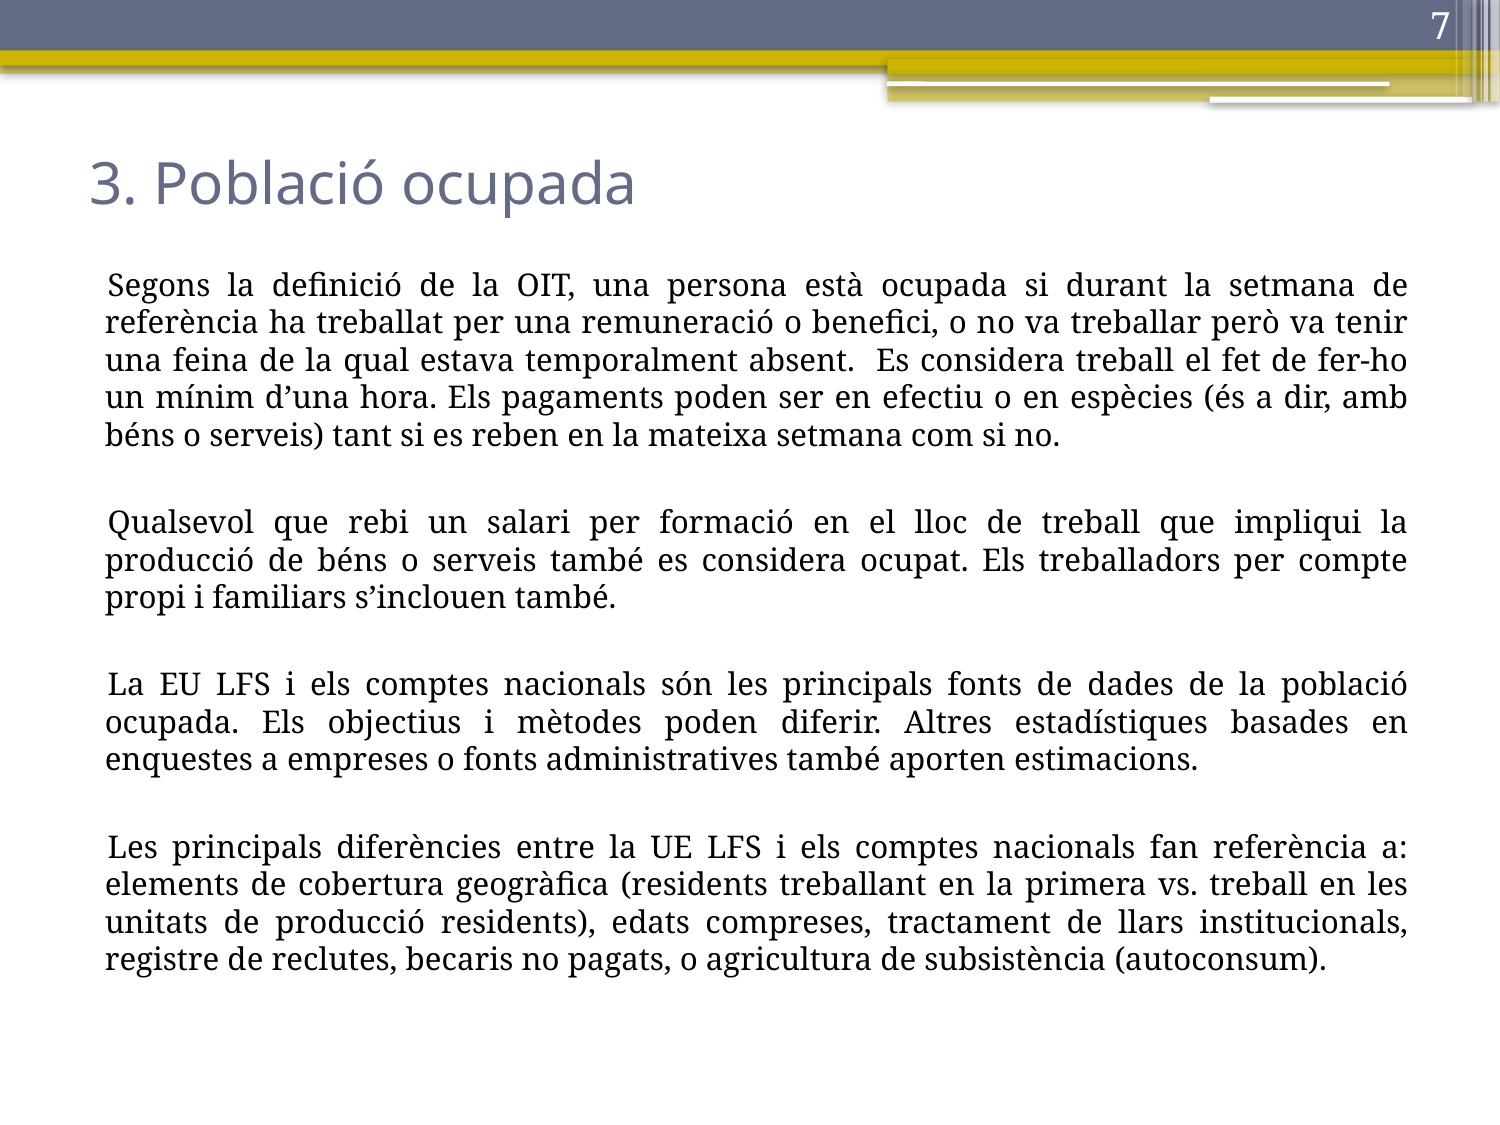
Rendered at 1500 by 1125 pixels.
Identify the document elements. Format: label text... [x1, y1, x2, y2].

slide_number 7 [1341, 0, 1466, 61]
list Segons la definició de la OIT, una persona està ocupada si durant la setmana de referència ha treballat per una remuneració o benefici, o no va treballar però va tenir una feina de la qual estava temporalment absent. Es considera treball el fet de fer-ho un mínim d’una hora. Els pagaments poden ser en efectiu o en espècies (és a dir, amb béns o serveis) tant si es reben en la mateixa setmana com si no. Qualsevol que rebi un salari per formació en el lloc de treball que impliqui la producció de béns o serveis també es considera ocupat. Els treballadors per compte propi i familiars s’inclouen també. La EU LFS i els comptes nacionals són les principals fonts de dades de la població ocupada. Els objectius i mètodes poden diferir. Altres estadístiques basades en enquestes a empreses o fonts administratives també aporten estimacions. Les principals diferències entre la UE LFS i els comptes nacionals fan referència a: elements de cobertura geogràfica (residents treballant en la primera vs. treball en les unitats de producció residents), edats compreses, tractament de llars institucionals, registre de reclutes, becaris no pagats, o agricultura de subsistència (autoconsum). [75, 257, 1425, 1079]
title 3. Població ocupada [75, 93, 1425, 257]
